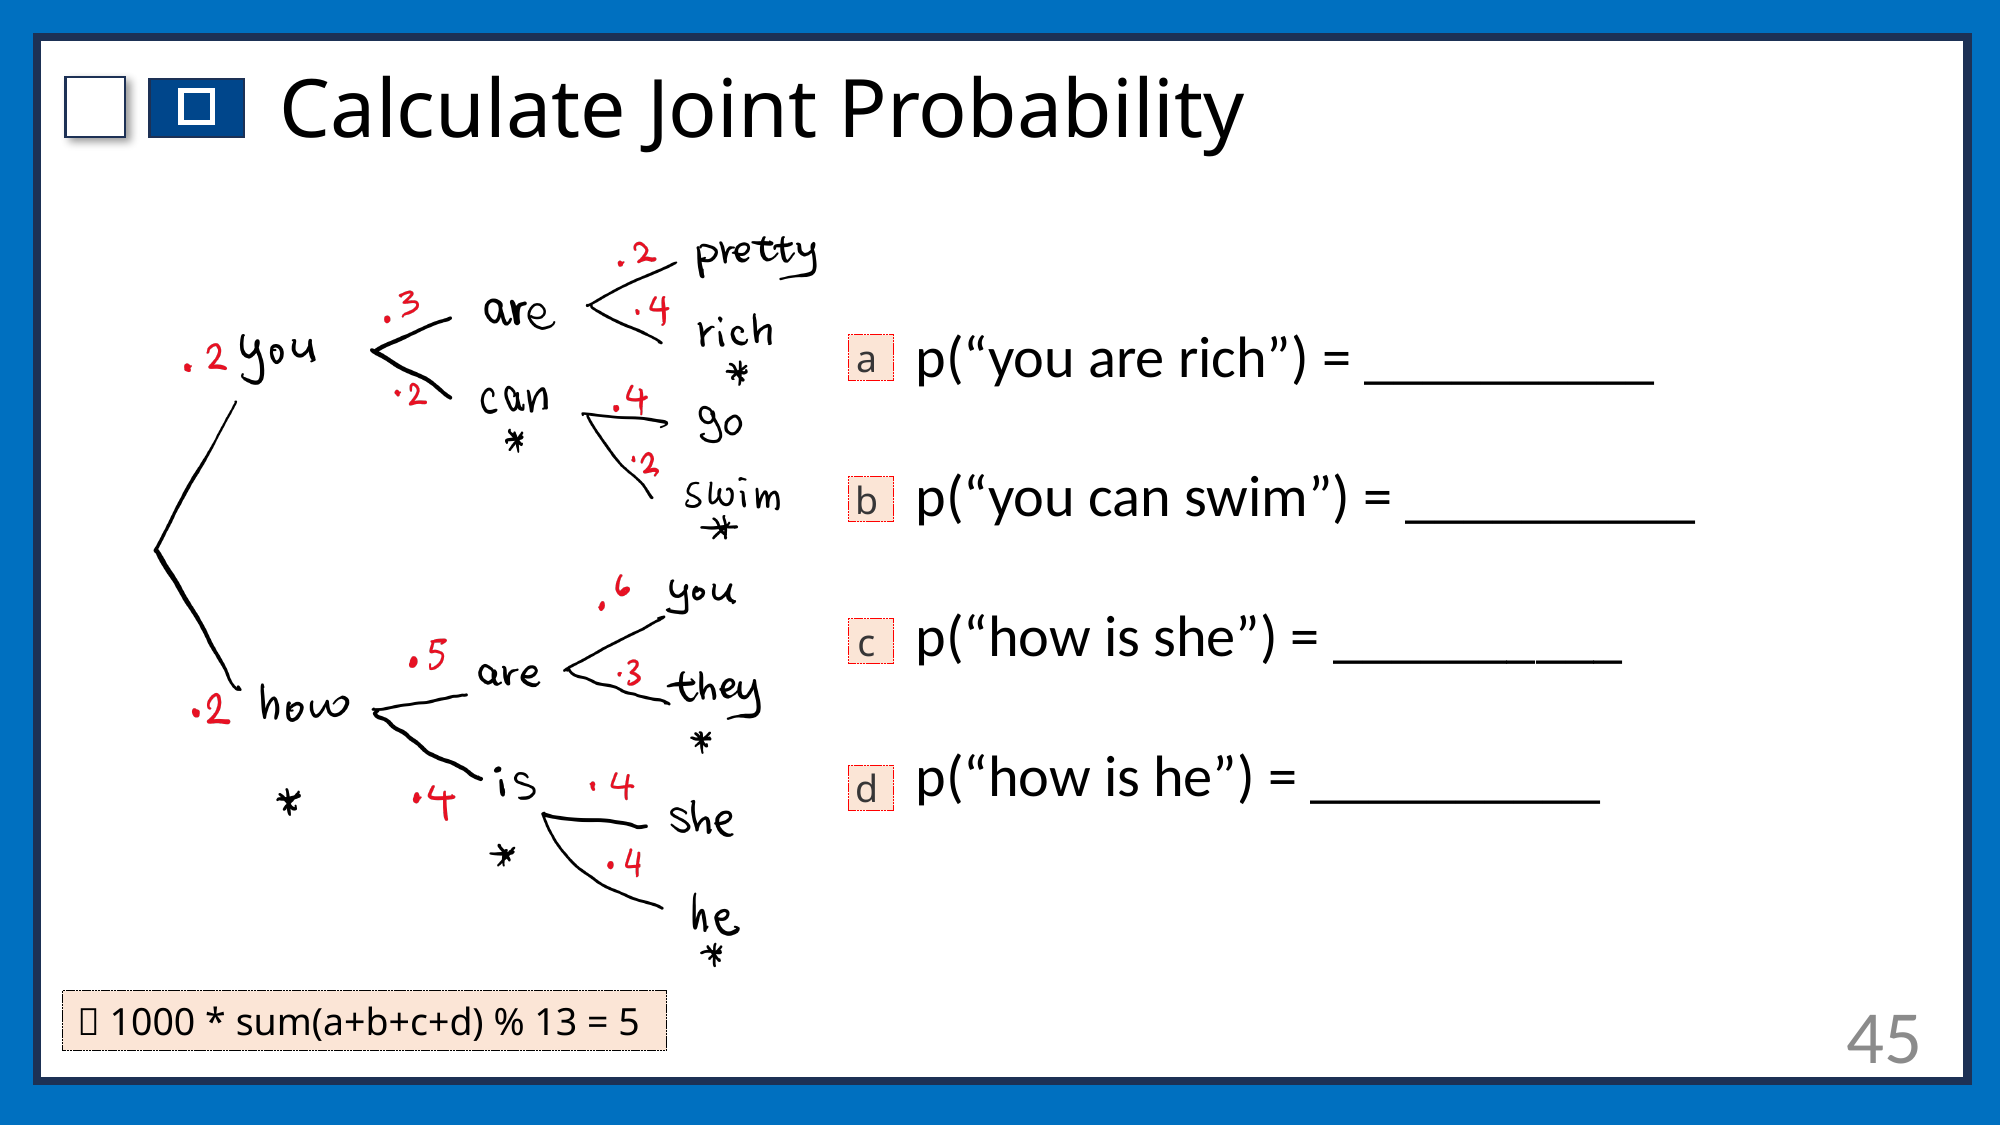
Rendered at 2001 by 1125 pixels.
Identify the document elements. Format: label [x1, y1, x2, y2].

text_box [848, 476, 894, 522]
text_box [900, 311, 1758, 886]
text_box [848, 618, 894, 664]
text_box [62, 990, 667, 1051]
text_box [848, 765, 894, 811]
text_box [848, 334, 894, 381]
slide_number [1750, 969, 1938, 1099]
title [265, 59, 1863, 163]
picture [149, 229, 821, 974]
